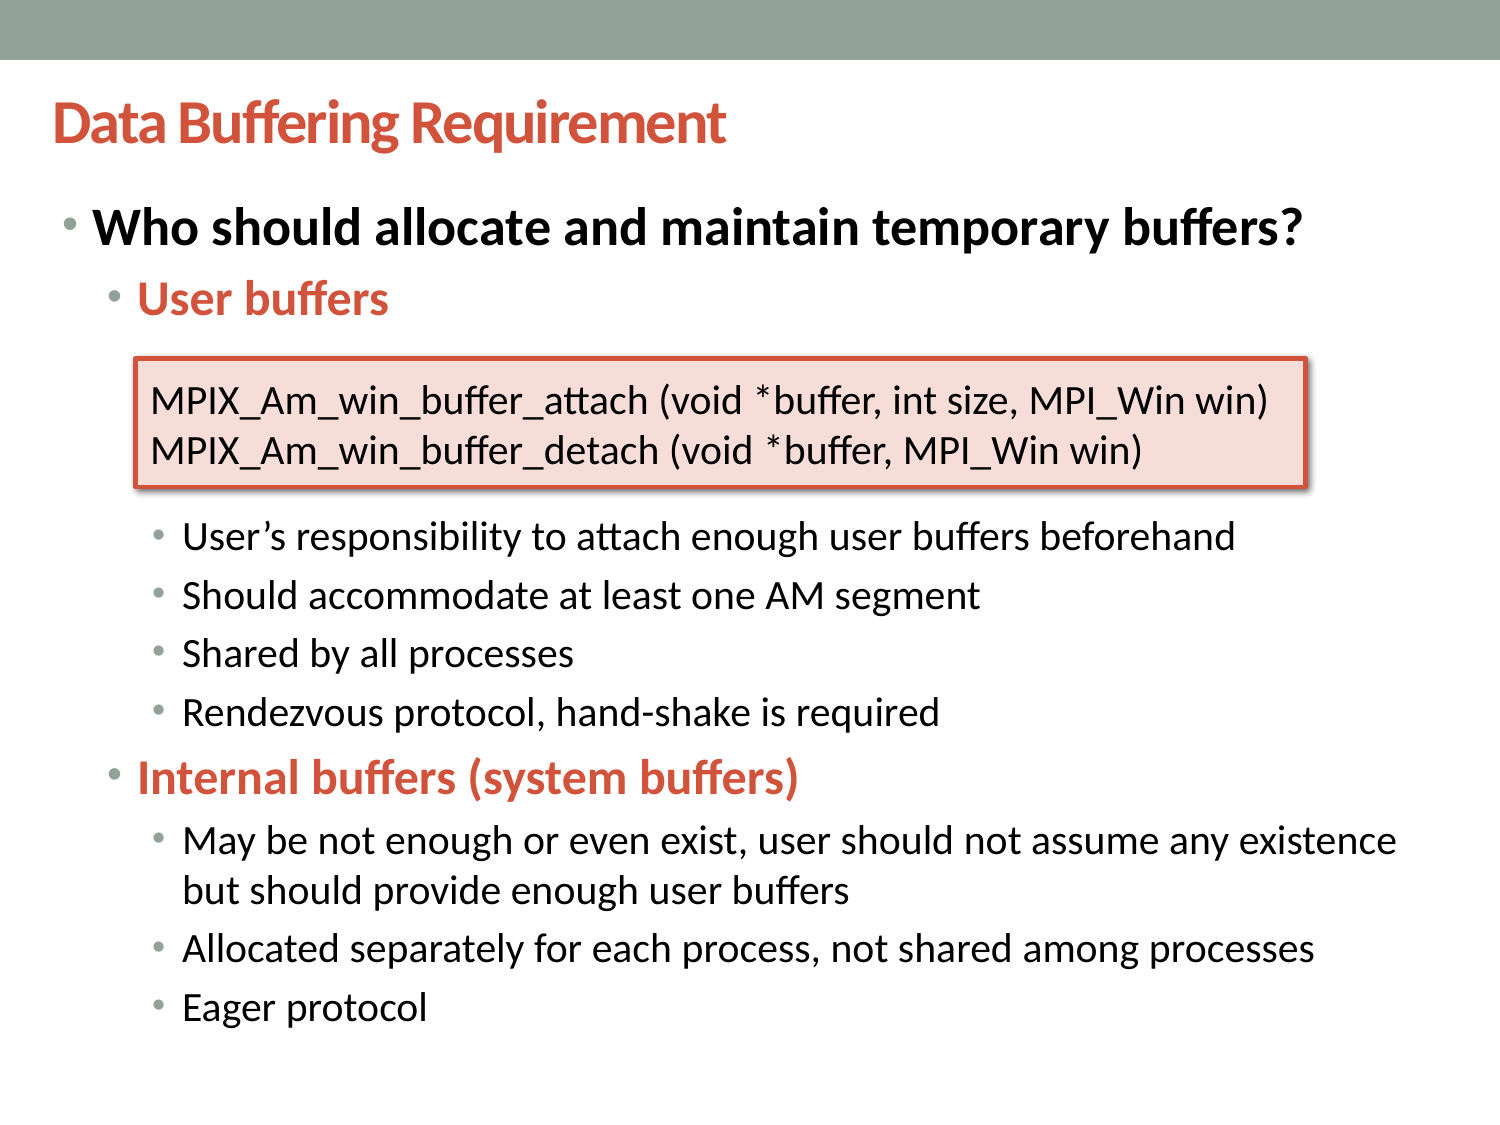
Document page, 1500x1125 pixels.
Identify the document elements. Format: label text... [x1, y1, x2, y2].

text_box Data Buffering Requirement [37, 54, 1410, 184]
text_box MPIX_Am_win_buffer_attach (void *buffer, int size, MPI_Win win) MPIX_Am_win_buffer_detach (void *buffer, MPI_Win win) [135, 358, 1306, 488]
text_box Who should allocate and maintain temporary buffers? User buffers User’s responsibility to attach enough user buffers beforehand Should accommodate at least one AM segment Shared by all processes Rendezvous protocol, hand-shake is required Internal buffers (system buffers) May be not enough or even exist, user should not assume any existence but should provide enough user buffers Allocated separately for each process, not shared among processes Eager protocol [47, 183, 1461, 1081]
